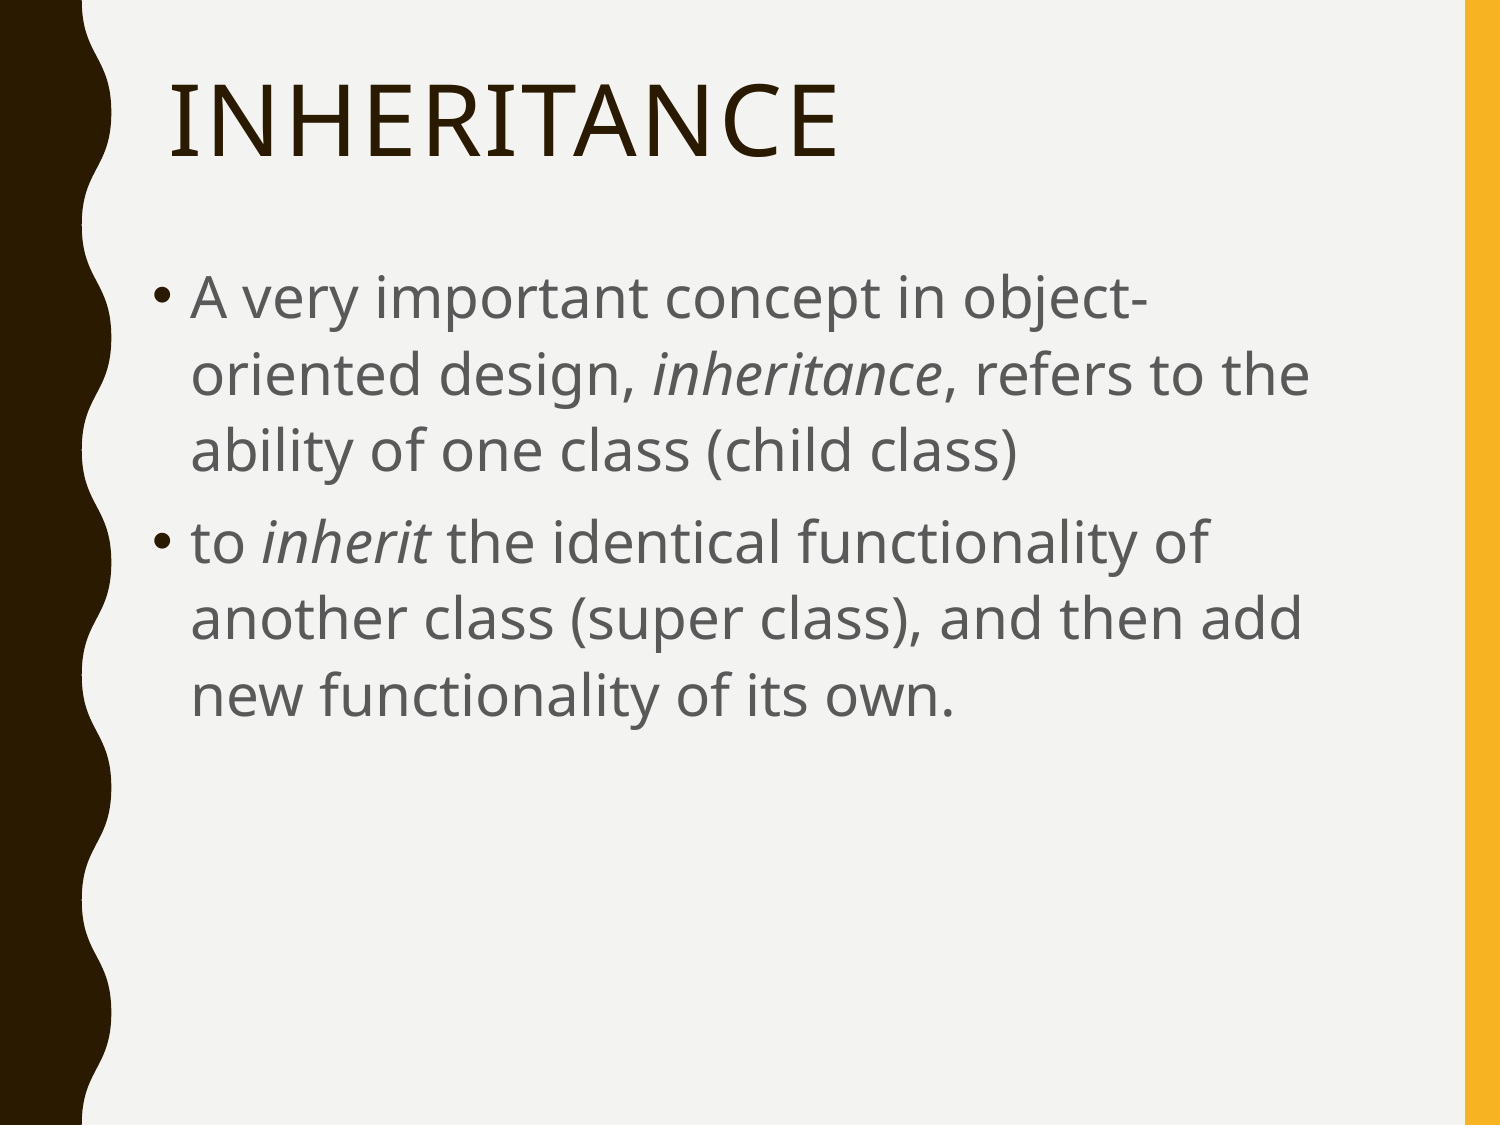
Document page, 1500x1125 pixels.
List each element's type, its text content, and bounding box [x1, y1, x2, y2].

list A very important concept in object-oriented design, inheritance, refers to the ability of one class (child class) to inherit the identical functionality of another class (super class), and then add new functionality of its own. [137, 245, 1391, 835]
title Inheritance [154, 62, 1407, 308]
